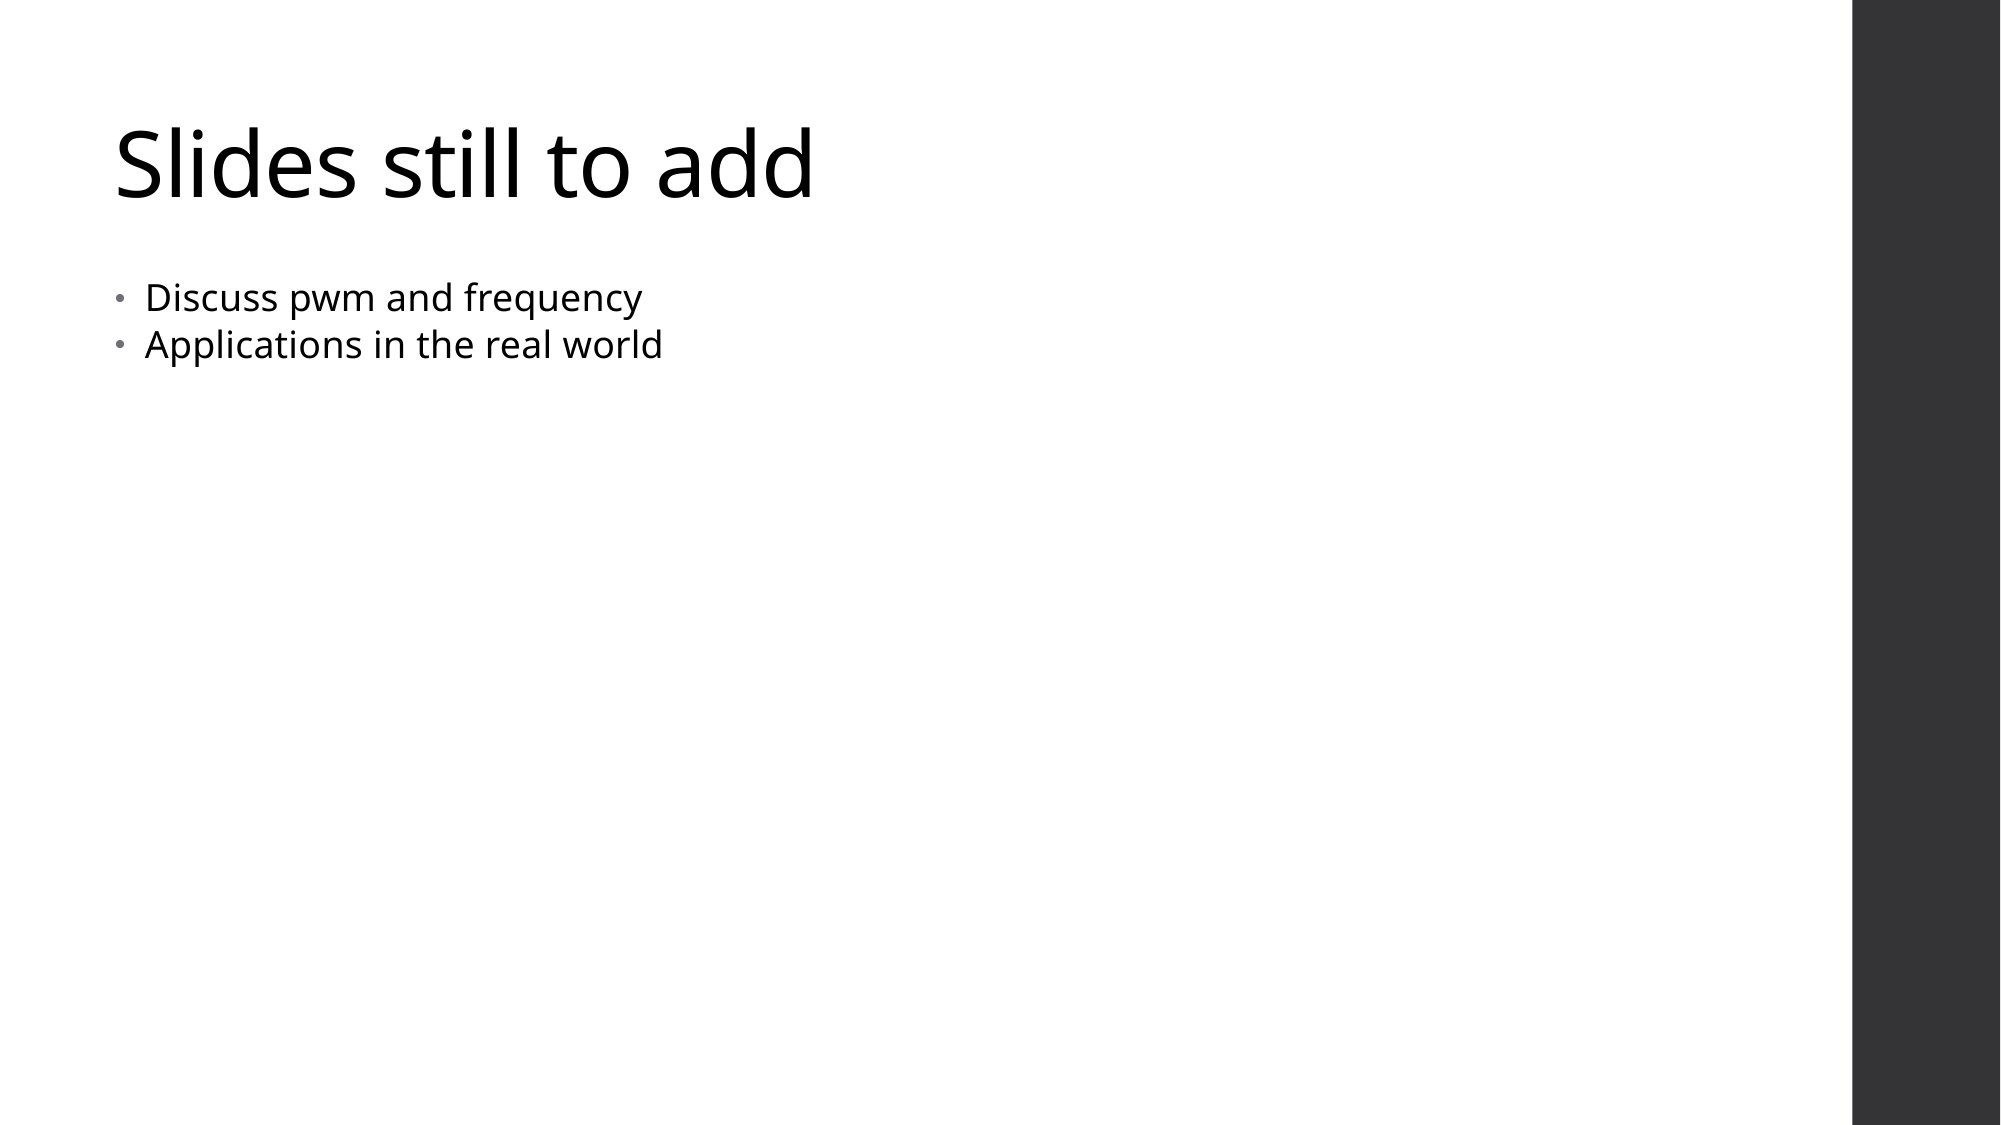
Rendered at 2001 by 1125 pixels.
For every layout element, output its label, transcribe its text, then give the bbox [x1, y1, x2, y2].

title Slides still to add [99, 45, 1900, 233]
list Discuss pwm and frequency Applications in the real world [99, 262, 1900, 1078]
